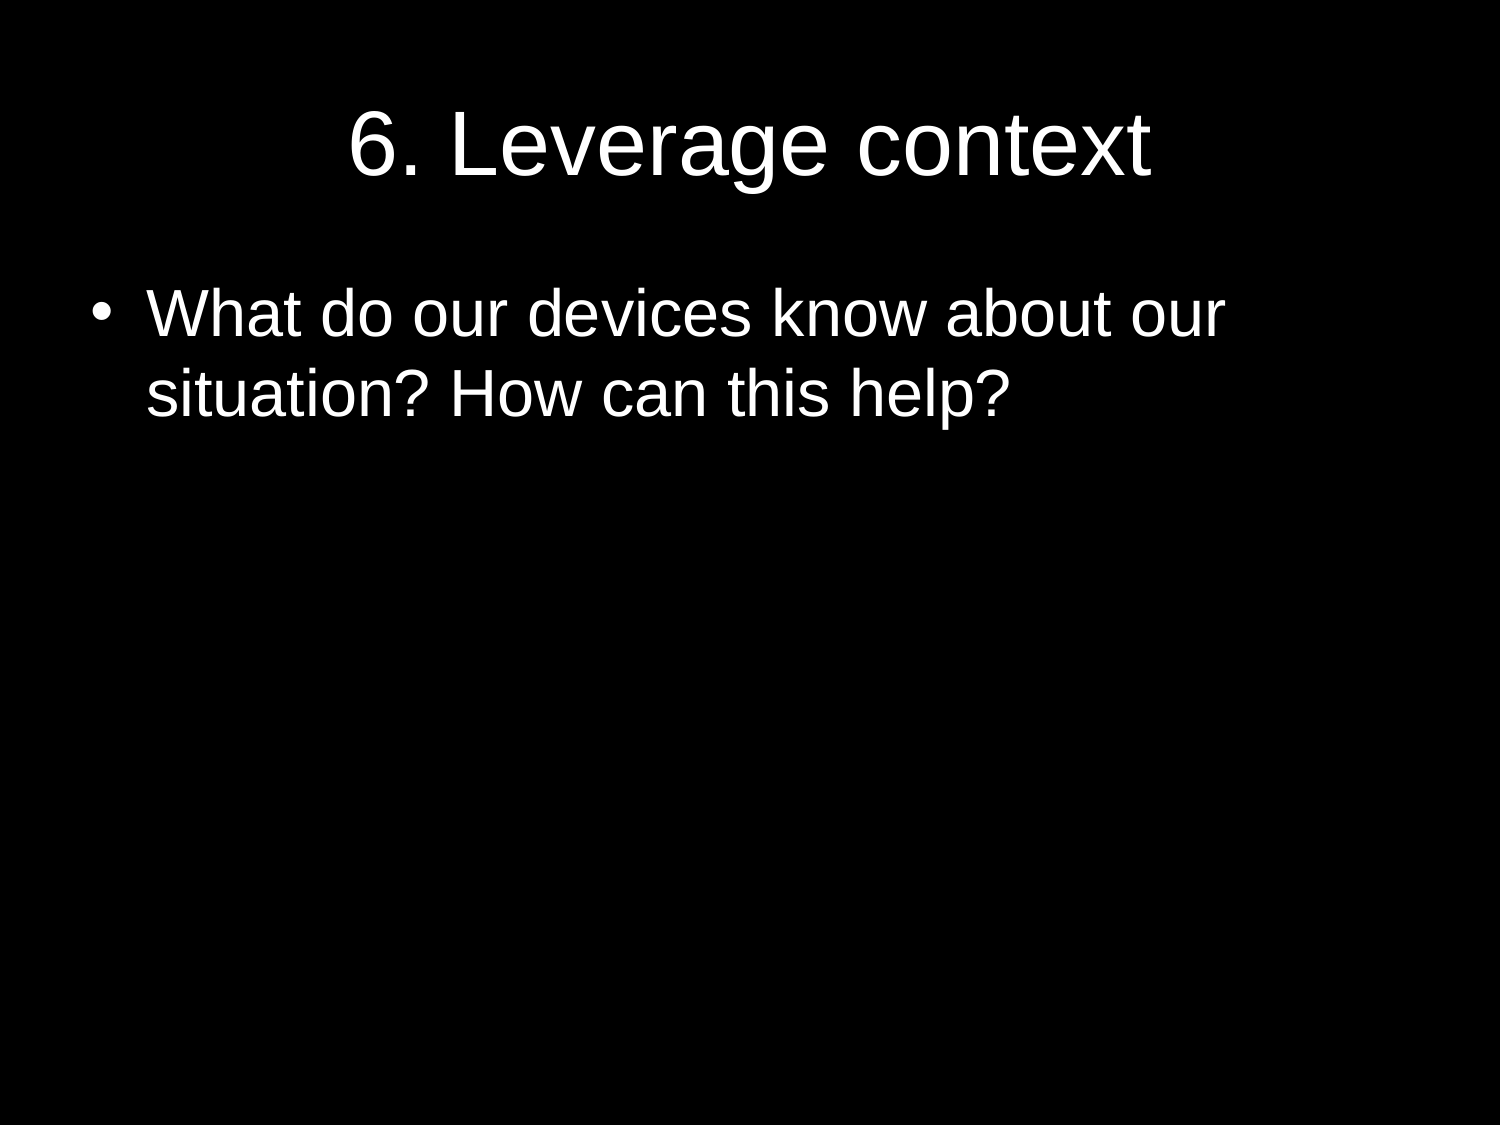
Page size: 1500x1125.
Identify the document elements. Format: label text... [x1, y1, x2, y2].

title 6. Leverage context [75, 45, 1425, 233]
list What do our devices know about our situation? How can this help? [75, 262, 1425, 1005]
